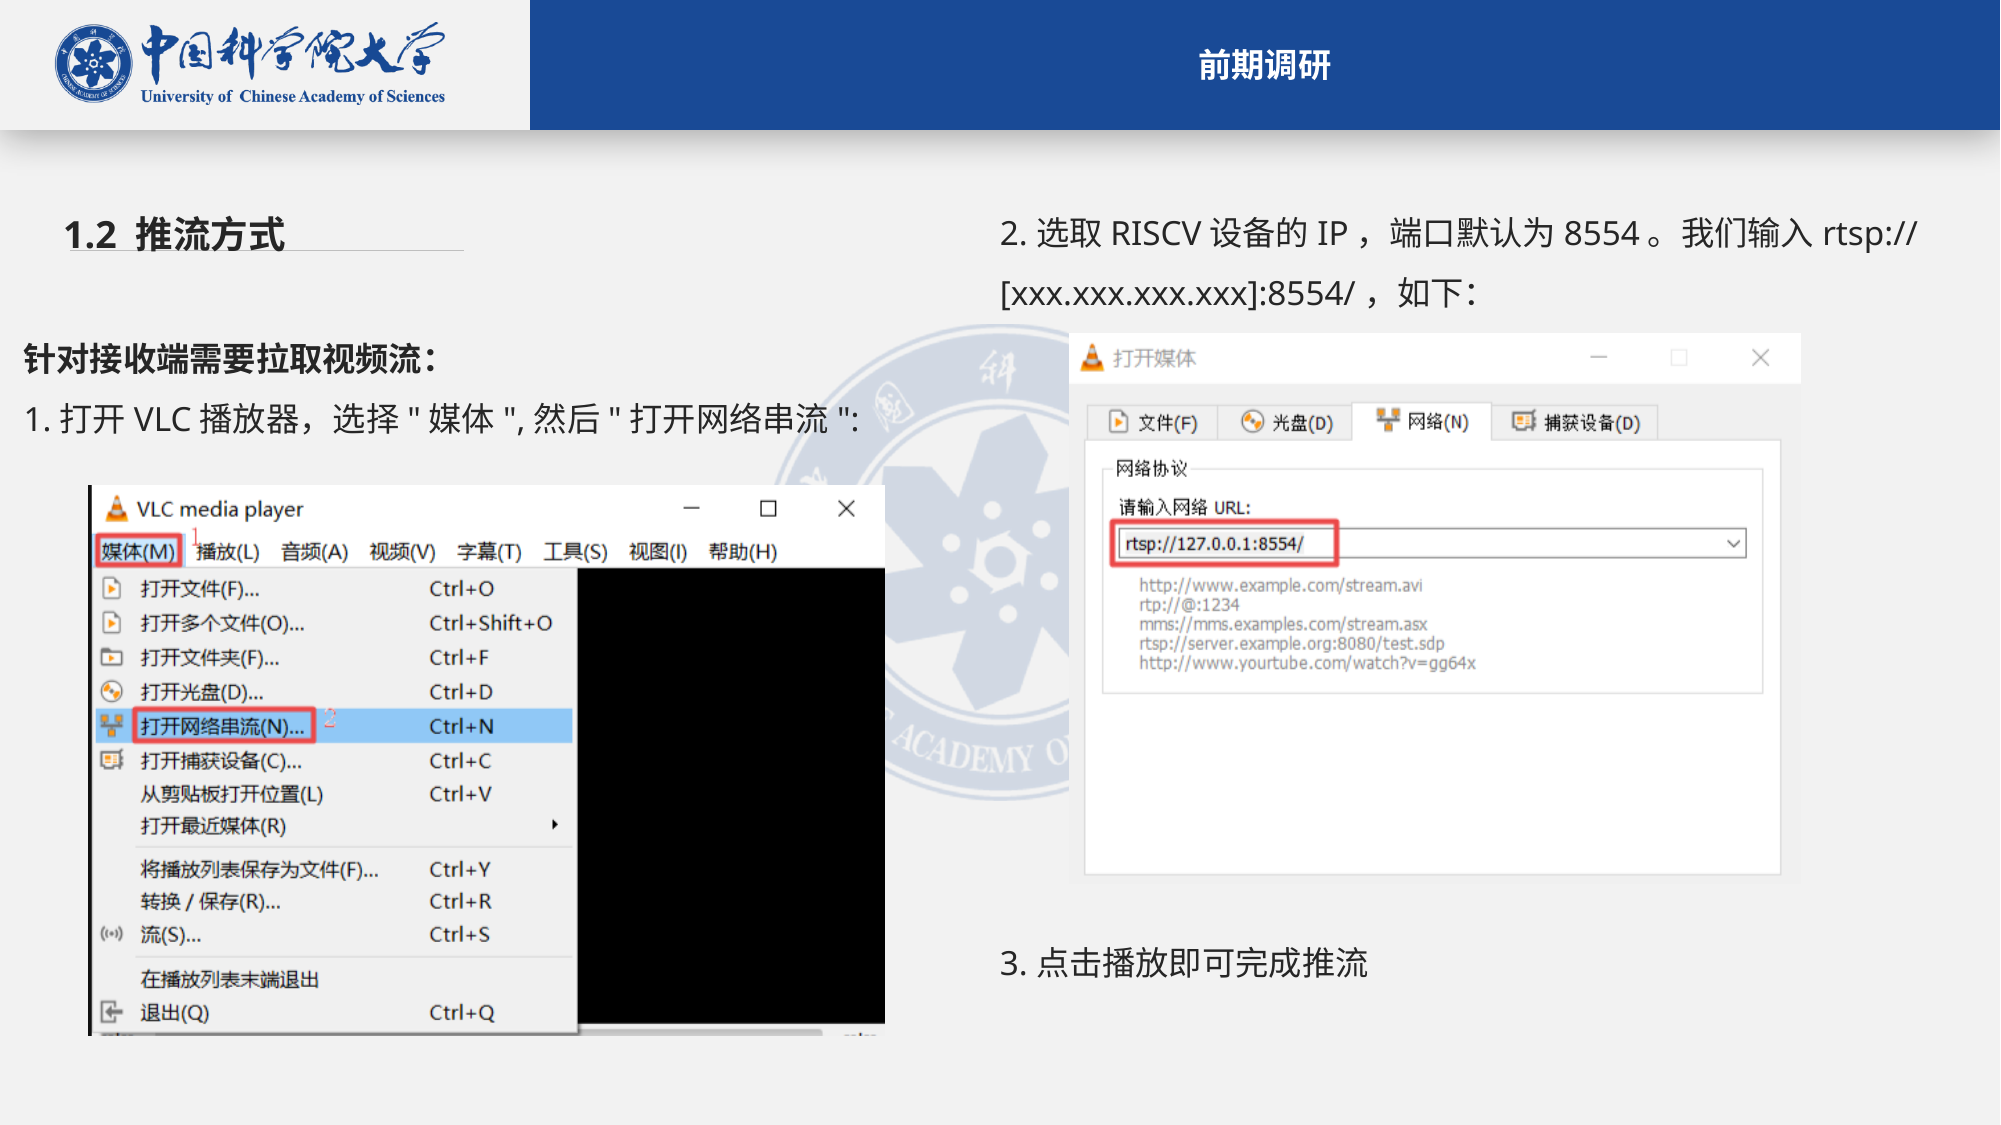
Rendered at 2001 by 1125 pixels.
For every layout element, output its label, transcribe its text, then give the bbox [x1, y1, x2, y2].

text_box 3.点击播放即可完成推流 [999, 921, 1977, 982]
picture [88, 485, 885, 1036]
text_box 2.选取RISCV设备的IP，端口默认为8554。我们输入rtsp://[xxx.xxx.xxx.xxx]:8554/，如下： [999, 192, 1977, 312]
text_box 前期调研 [1081, 36, 1449, 93]
text_box 针对接收端需要拉取视频流： 1.打开VLC播放器，选择"媒体",然后"打开网络串流": [23, 318, 1000, 438]
text_box 1.2 推流方式 [0, 203, 433, 264]
text_box [529, 0, 2000, 131]
picture [52, 22, 445, 105]
picture [1069, 333, 1801, 884]
text_box [0, 0, 529, 131]
